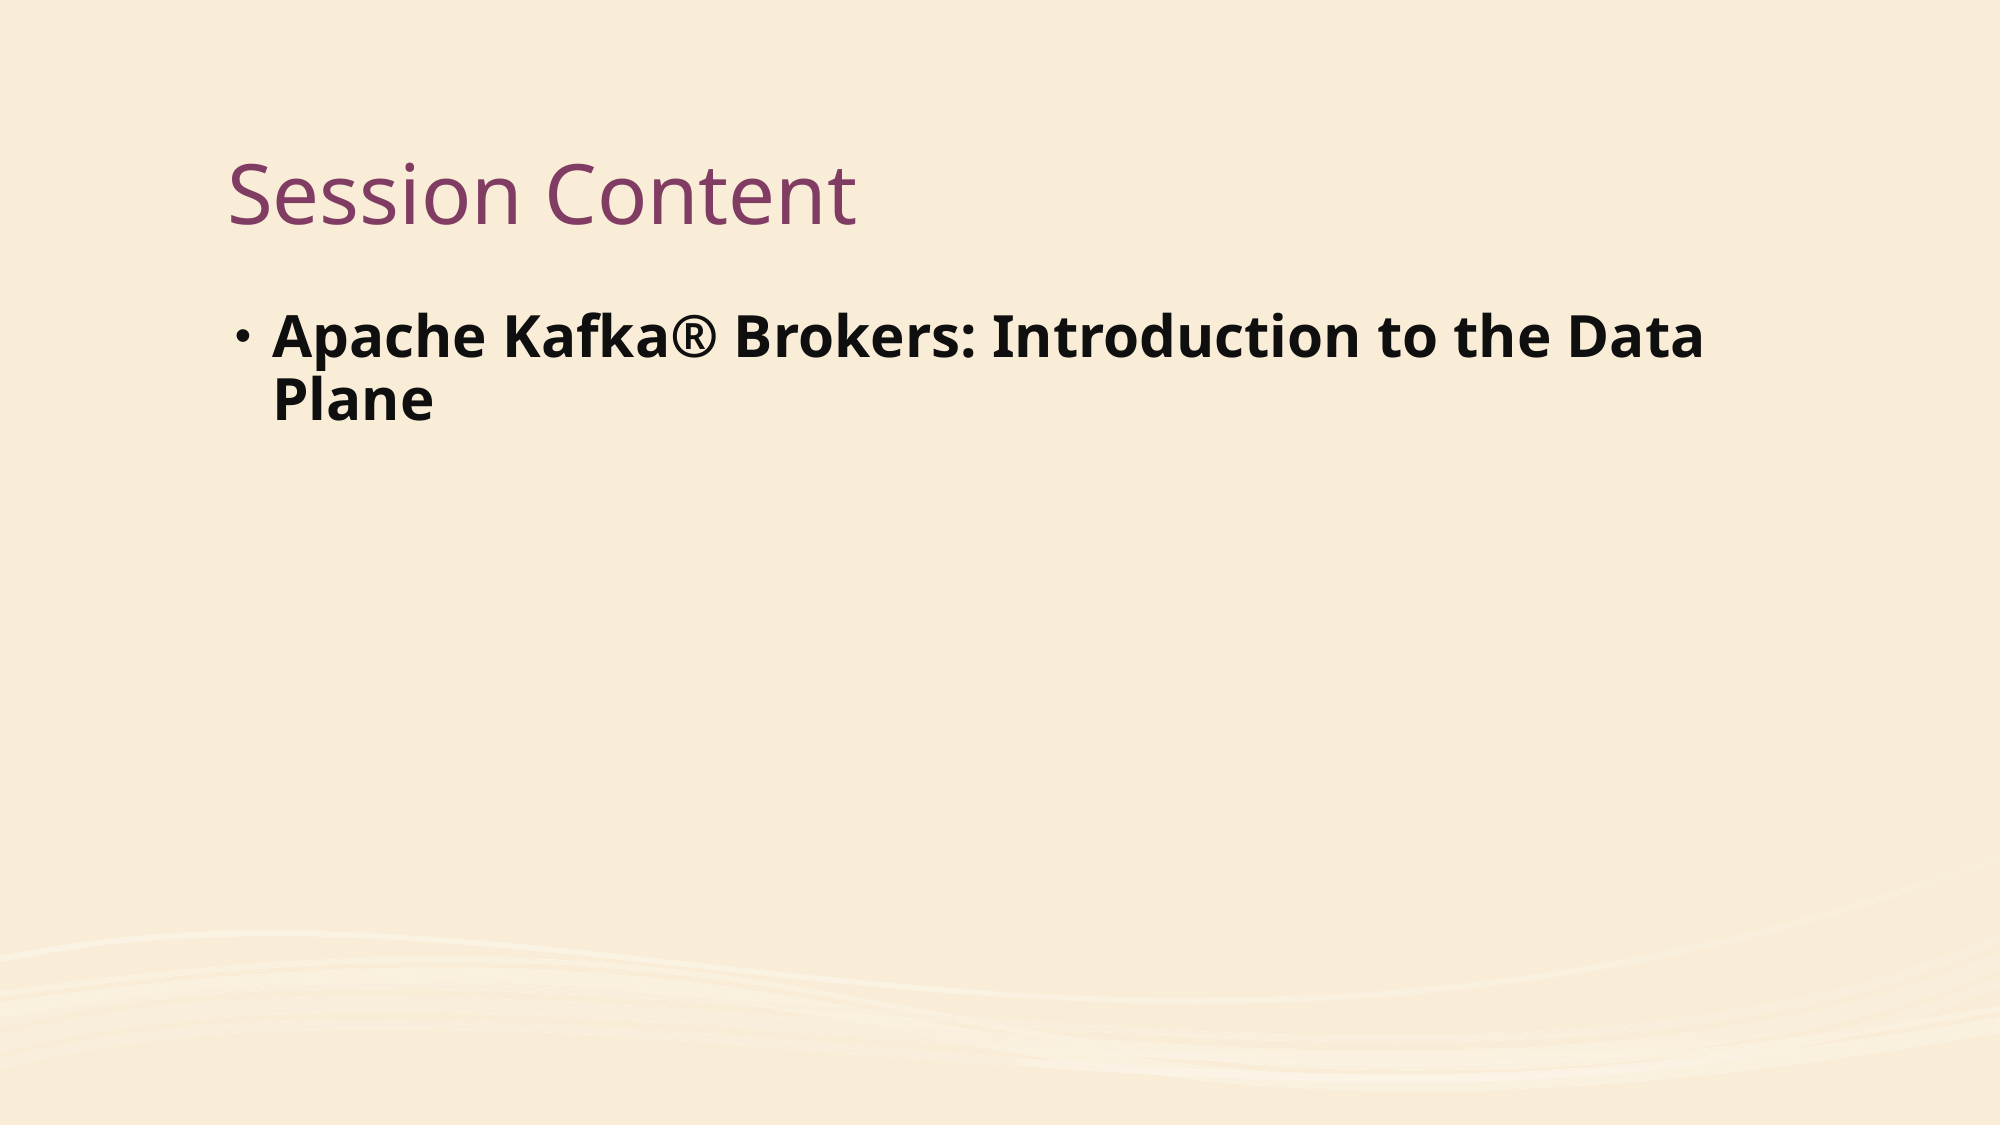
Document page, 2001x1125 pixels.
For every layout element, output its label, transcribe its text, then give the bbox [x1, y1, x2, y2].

title Session Content [212, 50, 1788, 250]
list Apache Kafka® Brokers: Introduction to the Data Plane [212, 299, 1788, 950]
